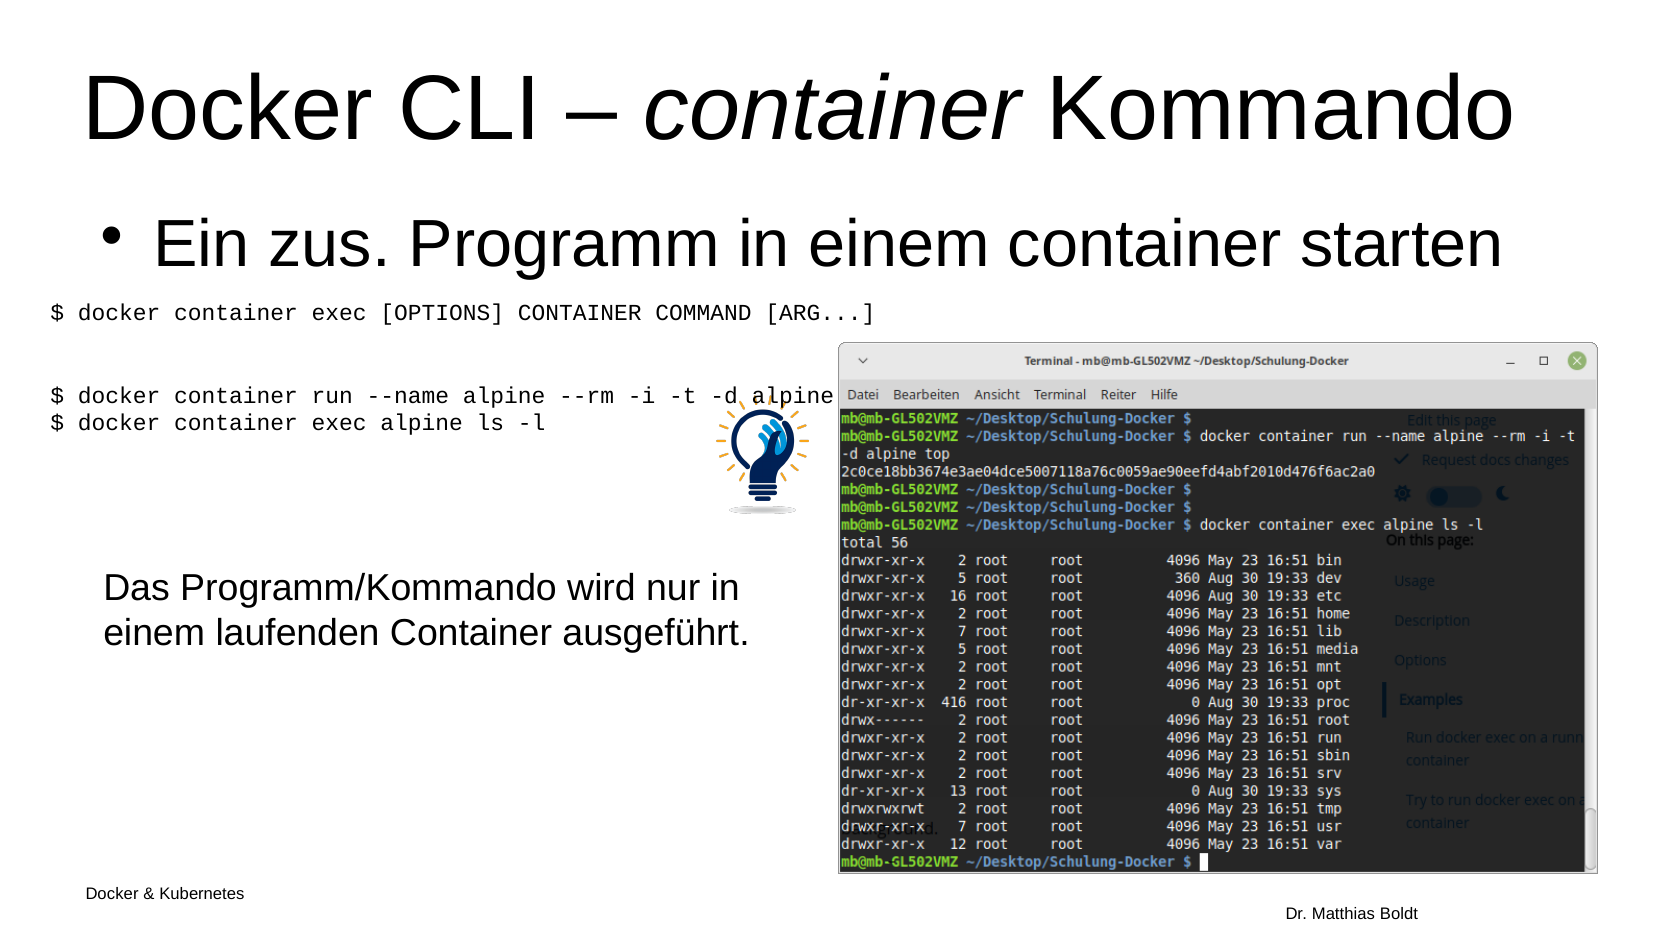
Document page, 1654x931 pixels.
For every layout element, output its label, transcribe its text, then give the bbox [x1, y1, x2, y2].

text_box $ docker container exec [OPTIONS] CONTAINER COMMAND [ARG...] $ docker container run --name alpine --rm -i -t -d alpine top $ docker container exec alpine ls -l [35, 290, 1382, 449]
picture [838, 342, 1599, 875]
text_box Das Programm/Kommando wird nur in einem laufenden Container ausgeführt. [88, 555, 780, 839]
picture [716, 395, 810, 514]
text_box Ein zus. Programm in einem container starten [82, 199, 1571, 340]
text_box Docker & Kubernetes Dr. Matthias Boldt [70, 875, 1562, 910]
text_box Docker CLI – container Kommando [82, 25, 1571, 181]
